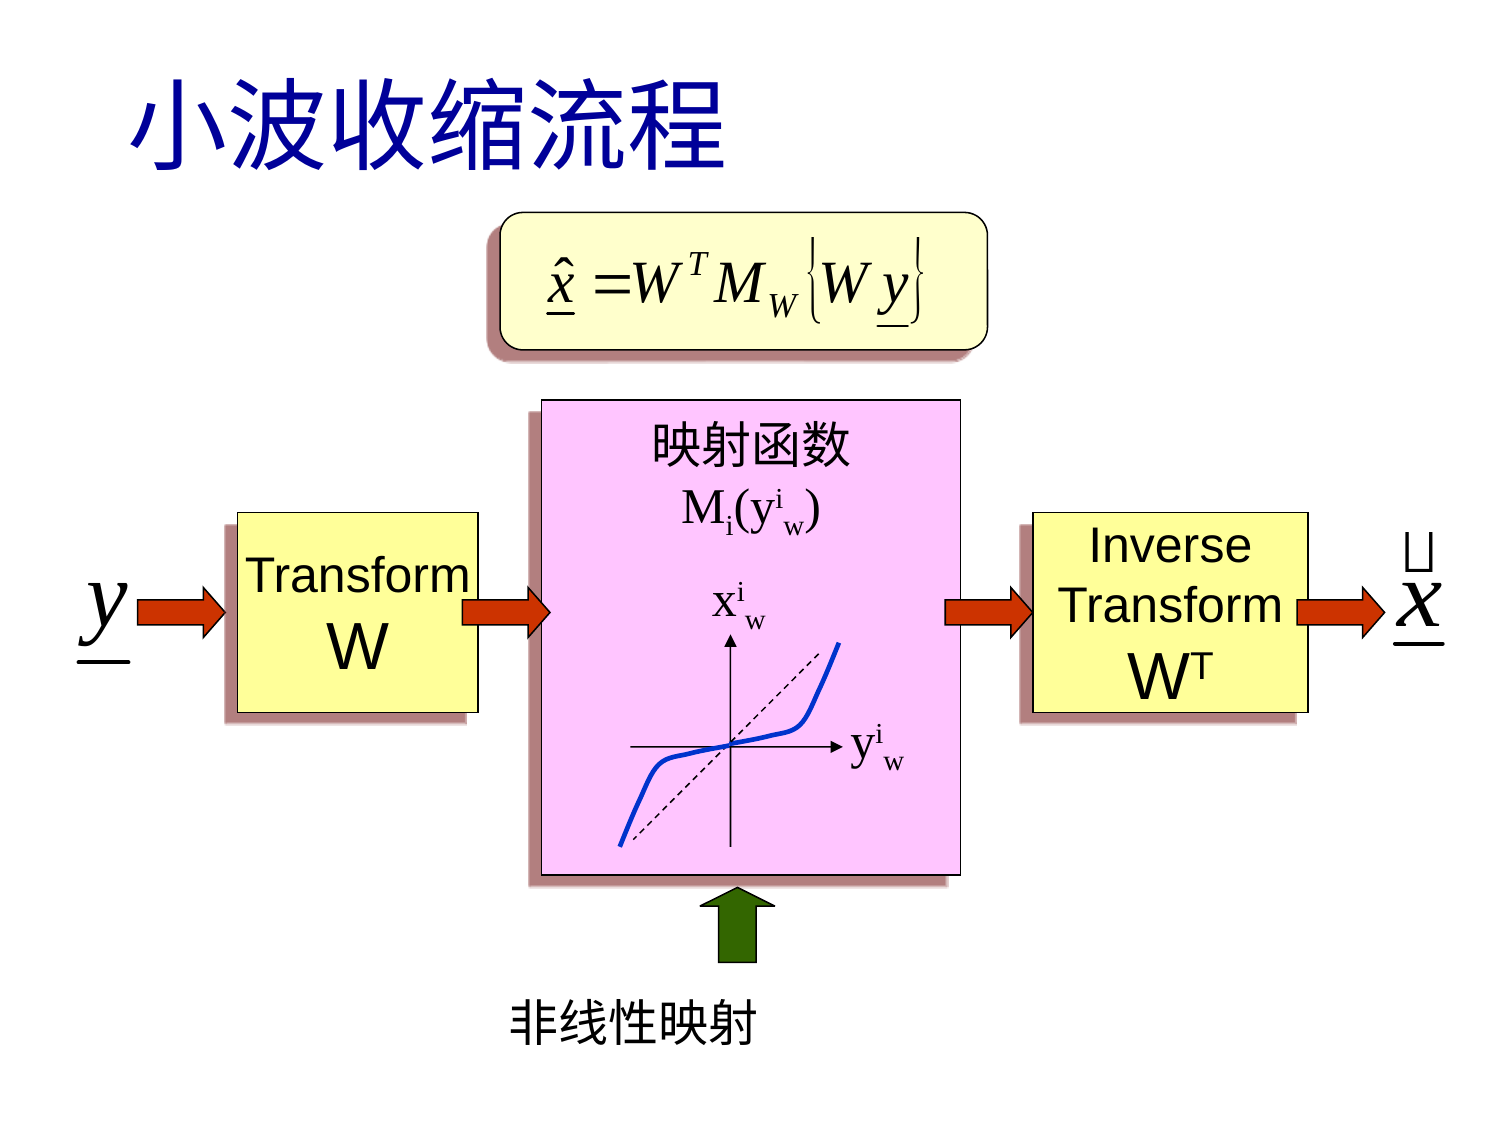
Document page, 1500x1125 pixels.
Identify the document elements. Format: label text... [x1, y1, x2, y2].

text_box Transform W [237, 512, 478, 713]
text_box [730, 642, 839, 744]
text_box [724, 643, 737, 742]
text_box yiw [835, 700, 920, 784]
text_box [699, 887, 775, 963]
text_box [1378, 532, 1455, 661]
text_box [500, 212, 988, 350]
text_box [462, 587, 550, 638]
text_box [945, 587, 1033, 638]
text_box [537, 237, 935, 335]
text_box [149, 587, 225, 638]
title 小波收缩流程 [112, 62, 1235, 184]
text_box [619, 745, 730, 847]
text_box [728, 740, 835, 754]
text_box [1297, 587, 1373, 638]
text_box Inverse Transform WT [1032, 512, 1308, 713]
text_box 映射函数 Mi(yiw) [541, 399, 961, 875]
text_box xiw [697, 559, 781, 643]
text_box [62, 532, 146, 676]
text_box 非线性映射 [493, 984, 774, 1060]
